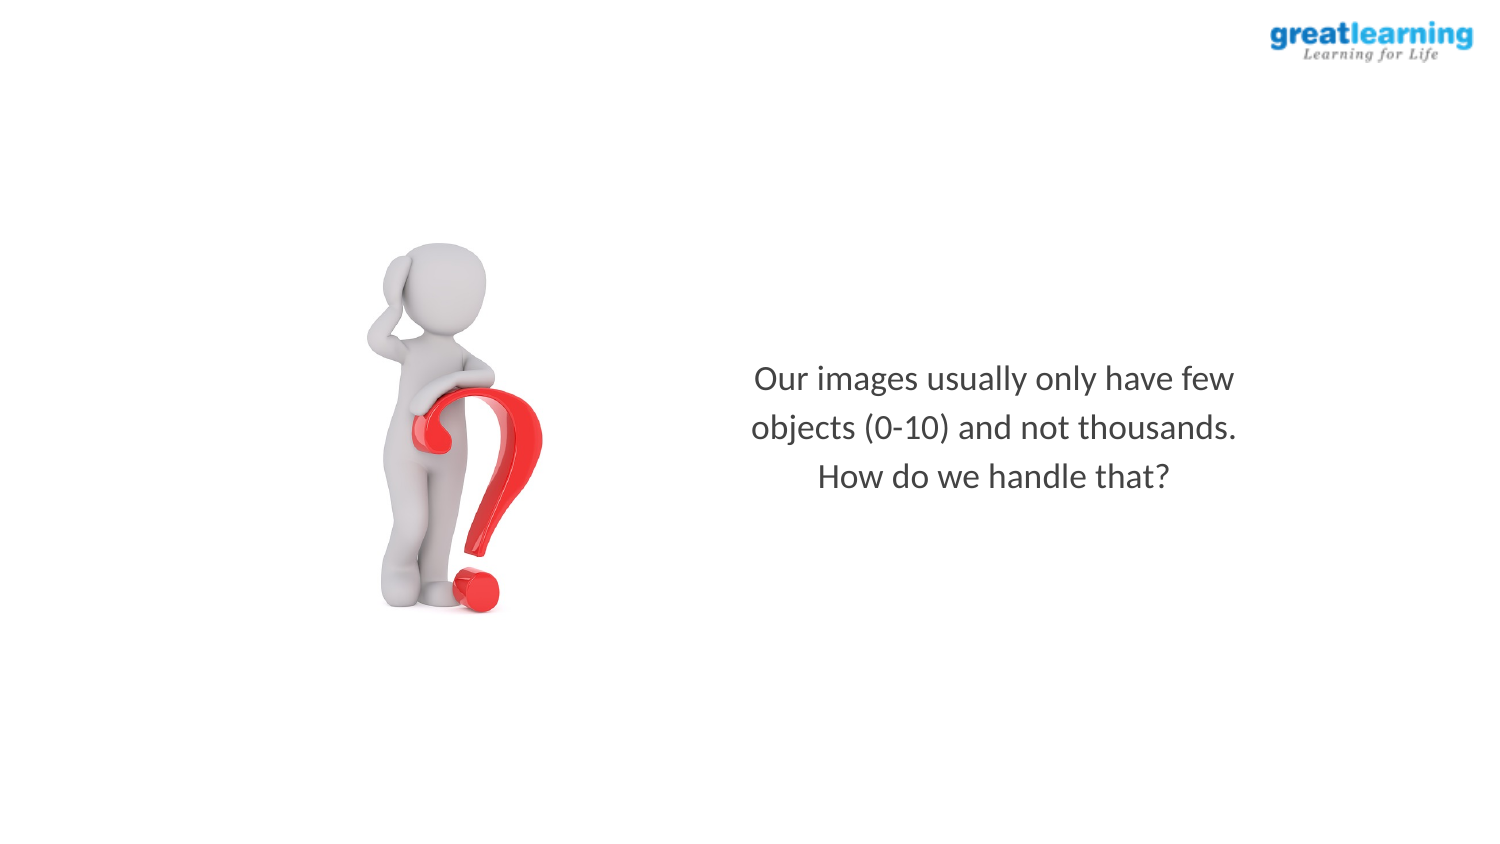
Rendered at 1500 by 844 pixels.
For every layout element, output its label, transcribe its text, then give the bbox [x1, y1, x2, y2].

text_box Our images usually only have few objects (0-10) and not thousands. How do we handle that? [704, 333, 1285, 511]
picture [1270, 20, 1474, 63]
picture [239, 215, 653, 629]
